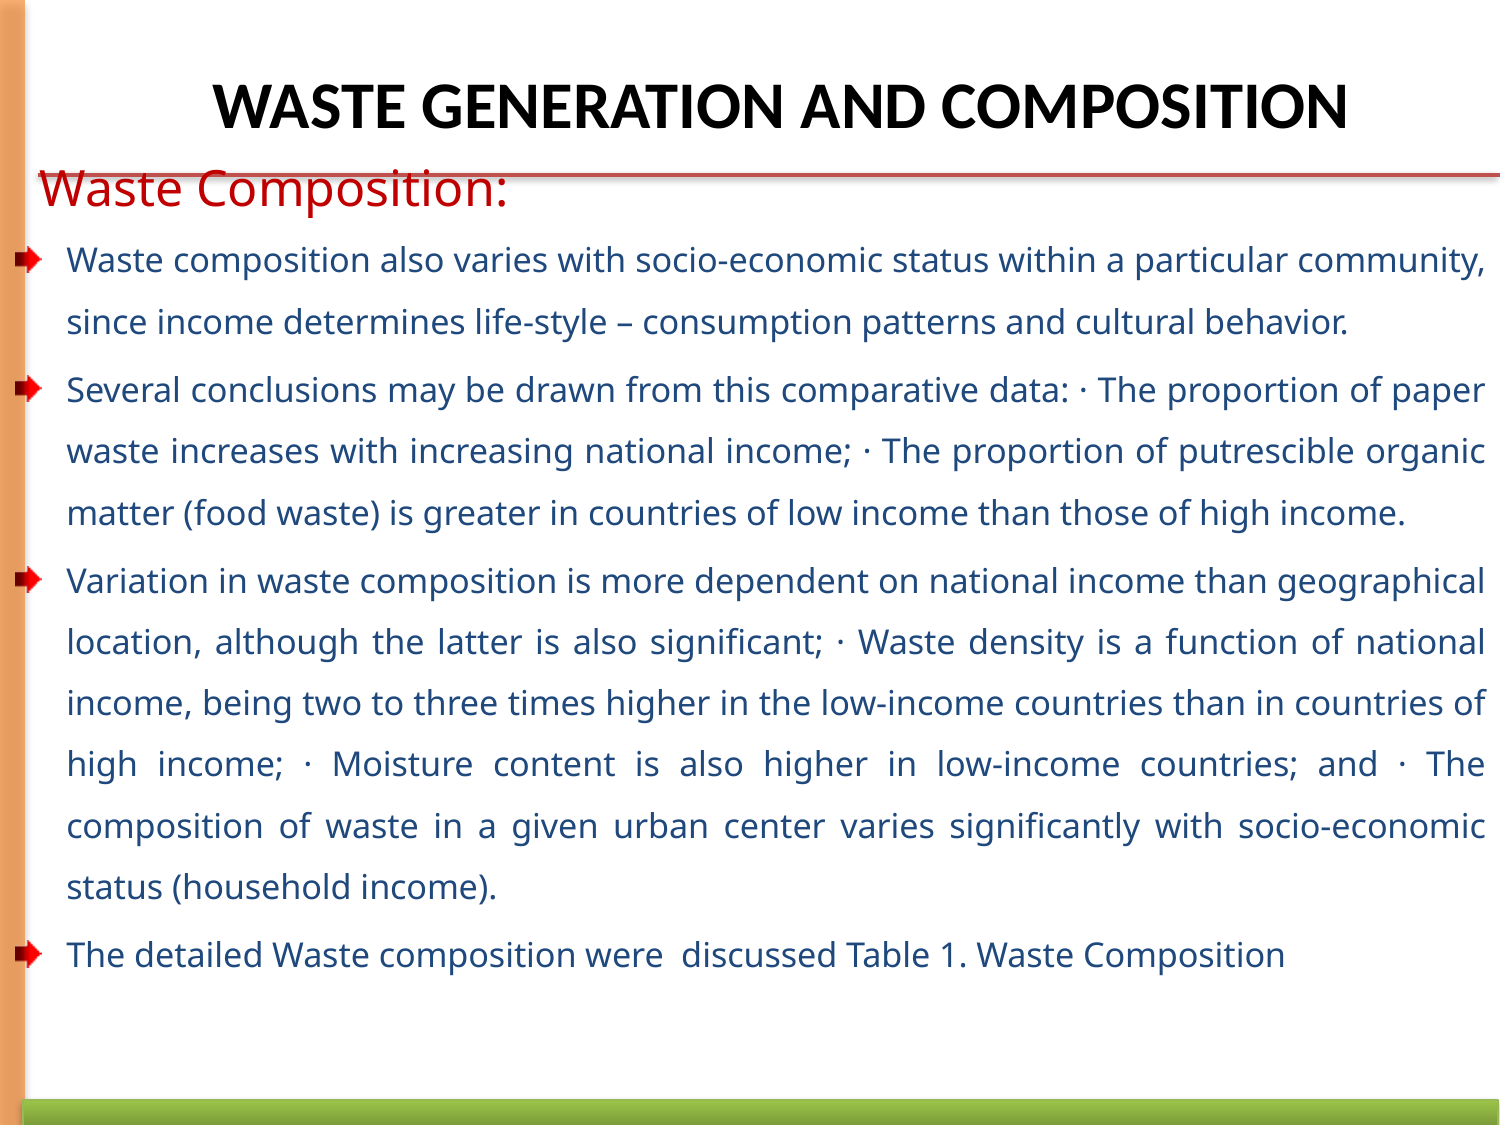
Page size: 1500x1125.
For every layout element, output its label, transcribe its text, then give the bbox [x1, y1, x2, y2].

picture [15, 940, 42, 968]
picture [15, 246, 25, 273]
picture [15, 566, 42, 593]
list Waste composition also varies with socio-economic status within a particular community, since income determines life-style – consumption patterns and cultural behavior. Several conclusions may be drawn from this comparative data: · The proportion of paper waste increases with increasing national income; · The proportion of putrescible organic matter (food waste) is greater in countries of low income than those of high income. Variation in waste composition is more dependent on national income than geographical location, although the latter is also significant; · Waste density is a function of national income, being two to three times higher in the low-income countries than in countries of high income; · Moisture content is also higher in low-income countries; and · The composition of waste in a given urban center varies significantly with socio-economic status (household income). The detailed Waste composition were discussed Table 1. Waste Composition [0, 210, 1500, 1100]
text_box WASTE GENERATION AND COMPOSITION [78, 54, 1500, 150]
picture [15, 375, 42, 402]
text_box Waste Composition: [25, 148, 1472, 304]
